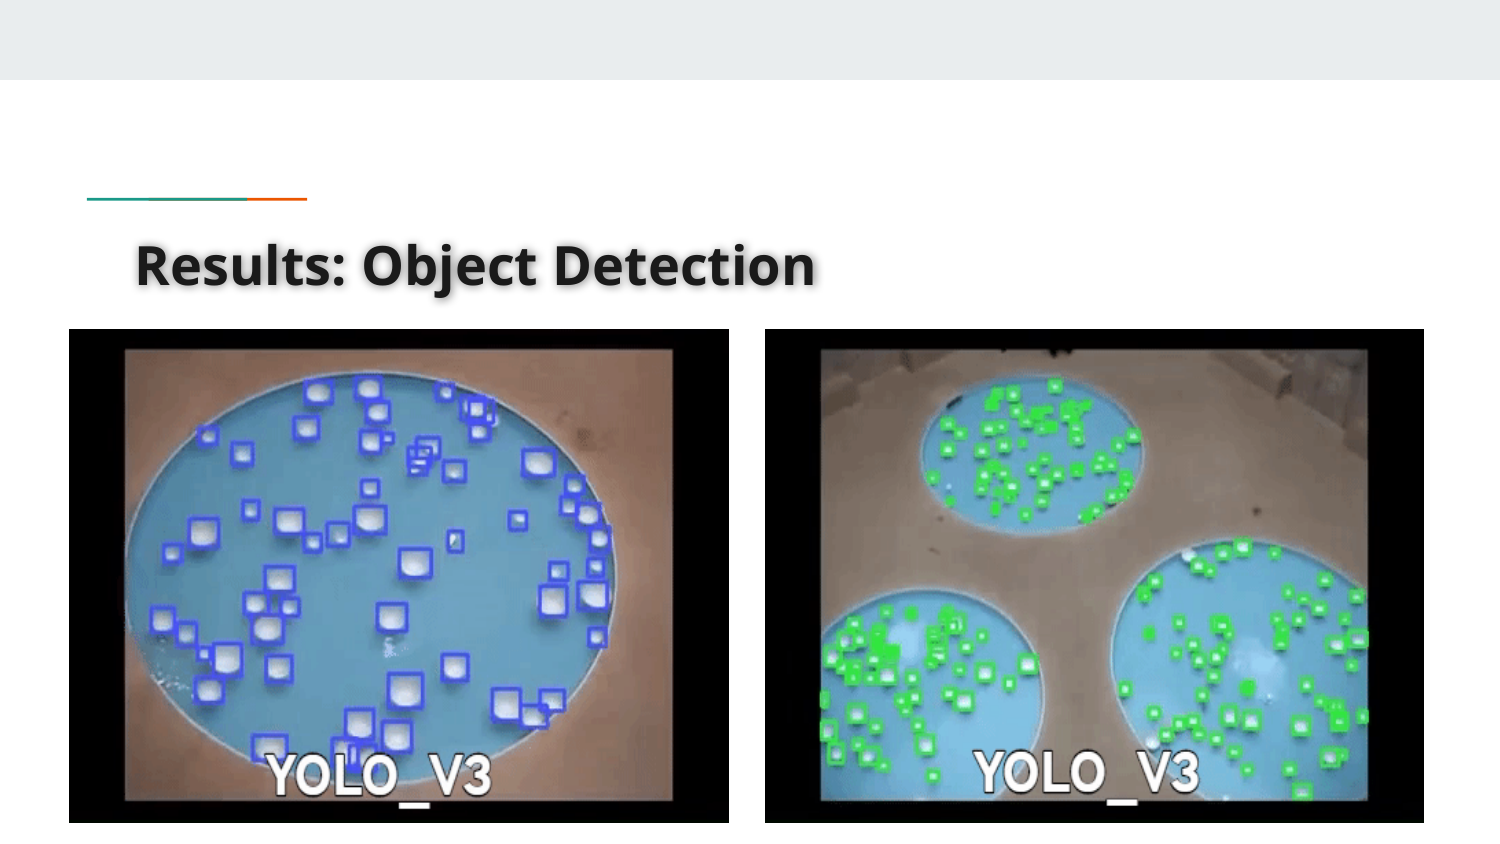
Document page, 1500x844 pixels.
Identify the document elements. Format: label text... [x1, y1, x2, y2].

title Results: Object Detection [119, 216, 1381, 305]
picture [69, 328, 729, 823]
picture [764, 328, 1425, 823]
